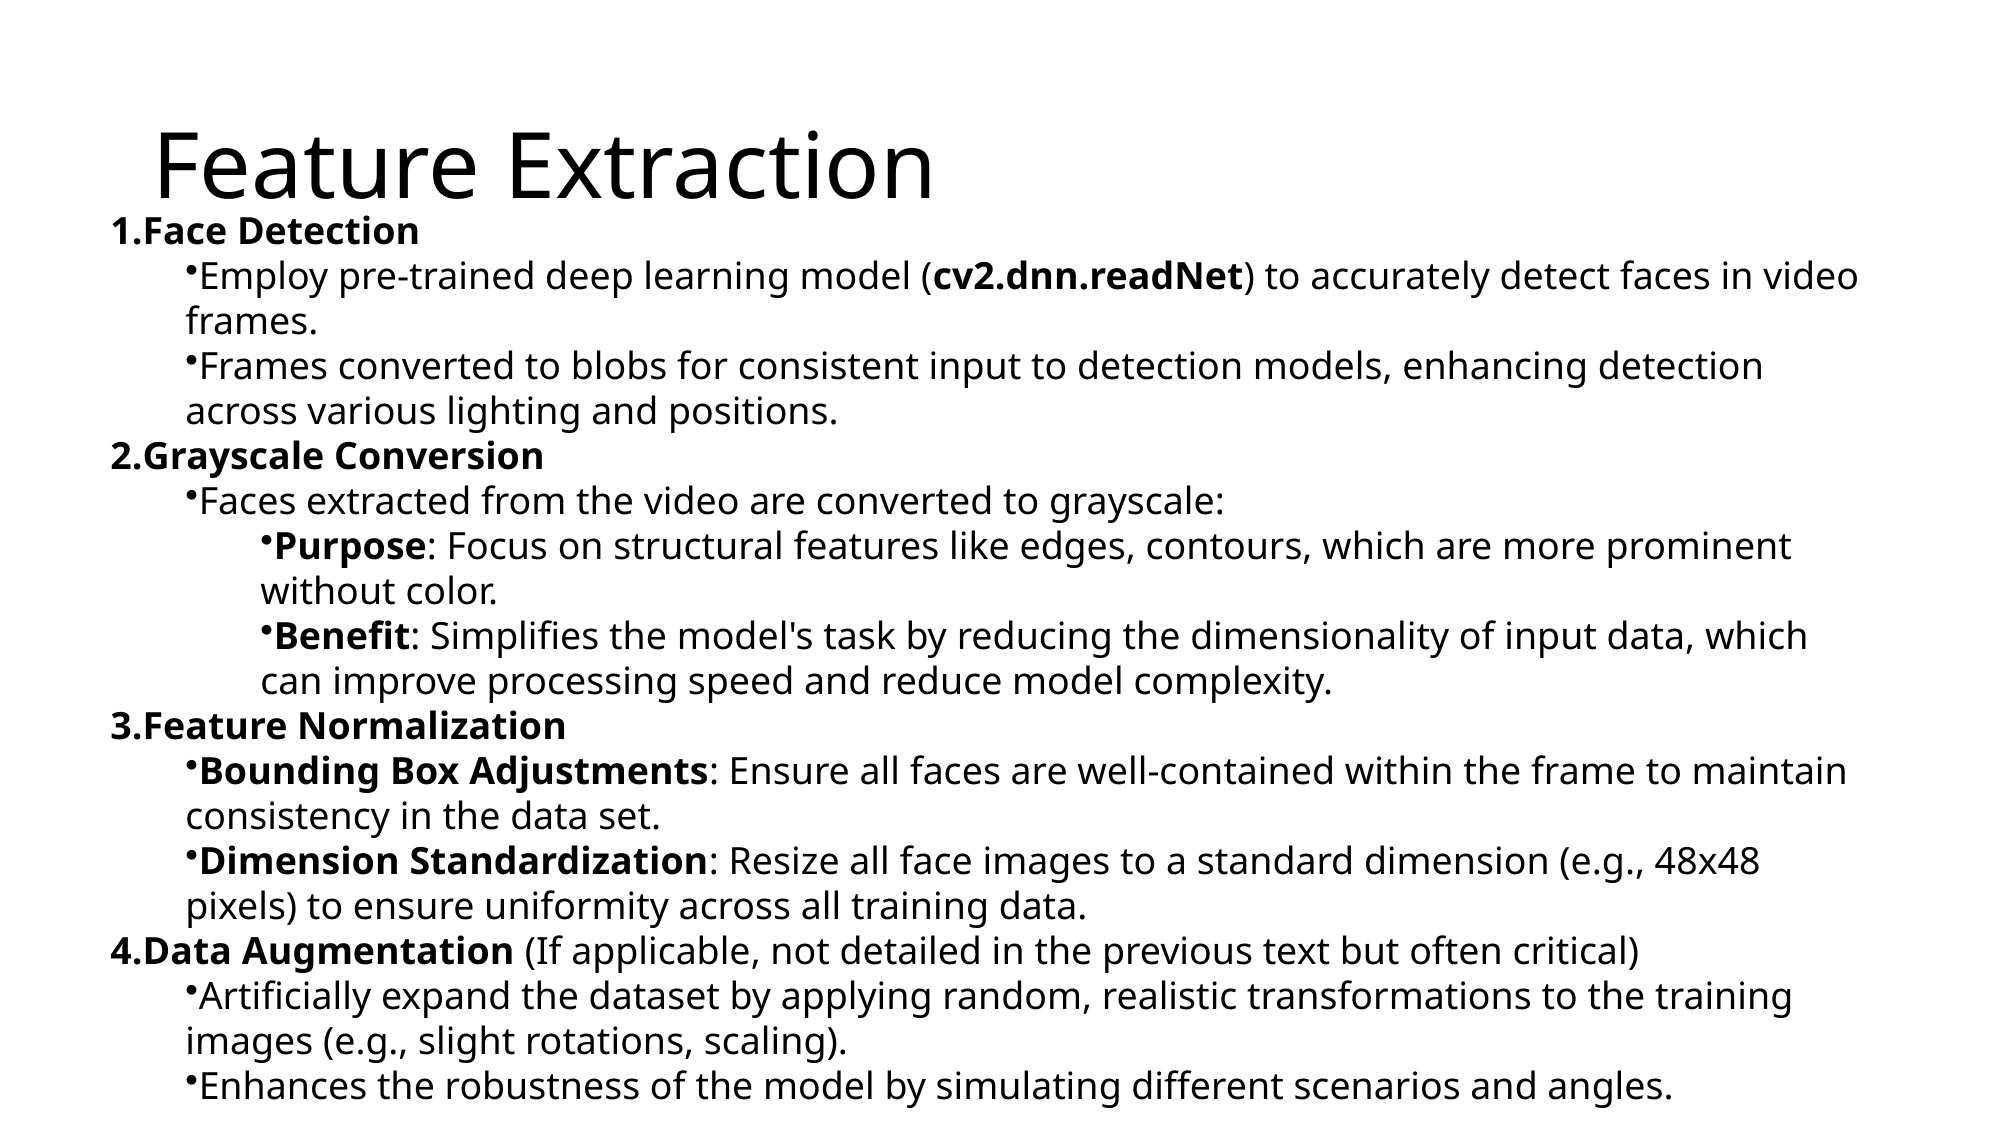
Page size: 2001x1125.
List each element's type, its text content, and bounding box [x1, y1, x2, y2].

text_box Face Detection Employ pre-trained deep learning model (cv2.dnn.readNet) to accurately detect faces in video frames. Frames converted to blobs for consistent input to detection models, enhancing detection across various lighting and positions. Grayscale Conversion Faces extracted from the video are converted to grayscale: Purpose: Focus on structural features like edges, contours, which are more prominent without color. Benefit: Simplifies the model's task by reducing the dimensionality of input data, which can improve processing speed and reduce model complexity. Feature Normalization Bounding Box Adjustments: Ensure all faces are well-contained within the frame to maintain consistency in the data set. Dimension Standardization: Resize all face images to a standard dimension (e.g., 48x48 pixels) to ensure uniformity across all training data. Data Augmentation (If applicable, not detailed in the previous text but often critical) Artificially expand the dataset by applying random, realistic transformations to the training images (e.g., slight rotations, scaling). Enhances the robustness of the model by simulating different scenarios and angles. [95, 199, 1884, 1125]
title Feature Extraction [137, 59, 1863, 199]
